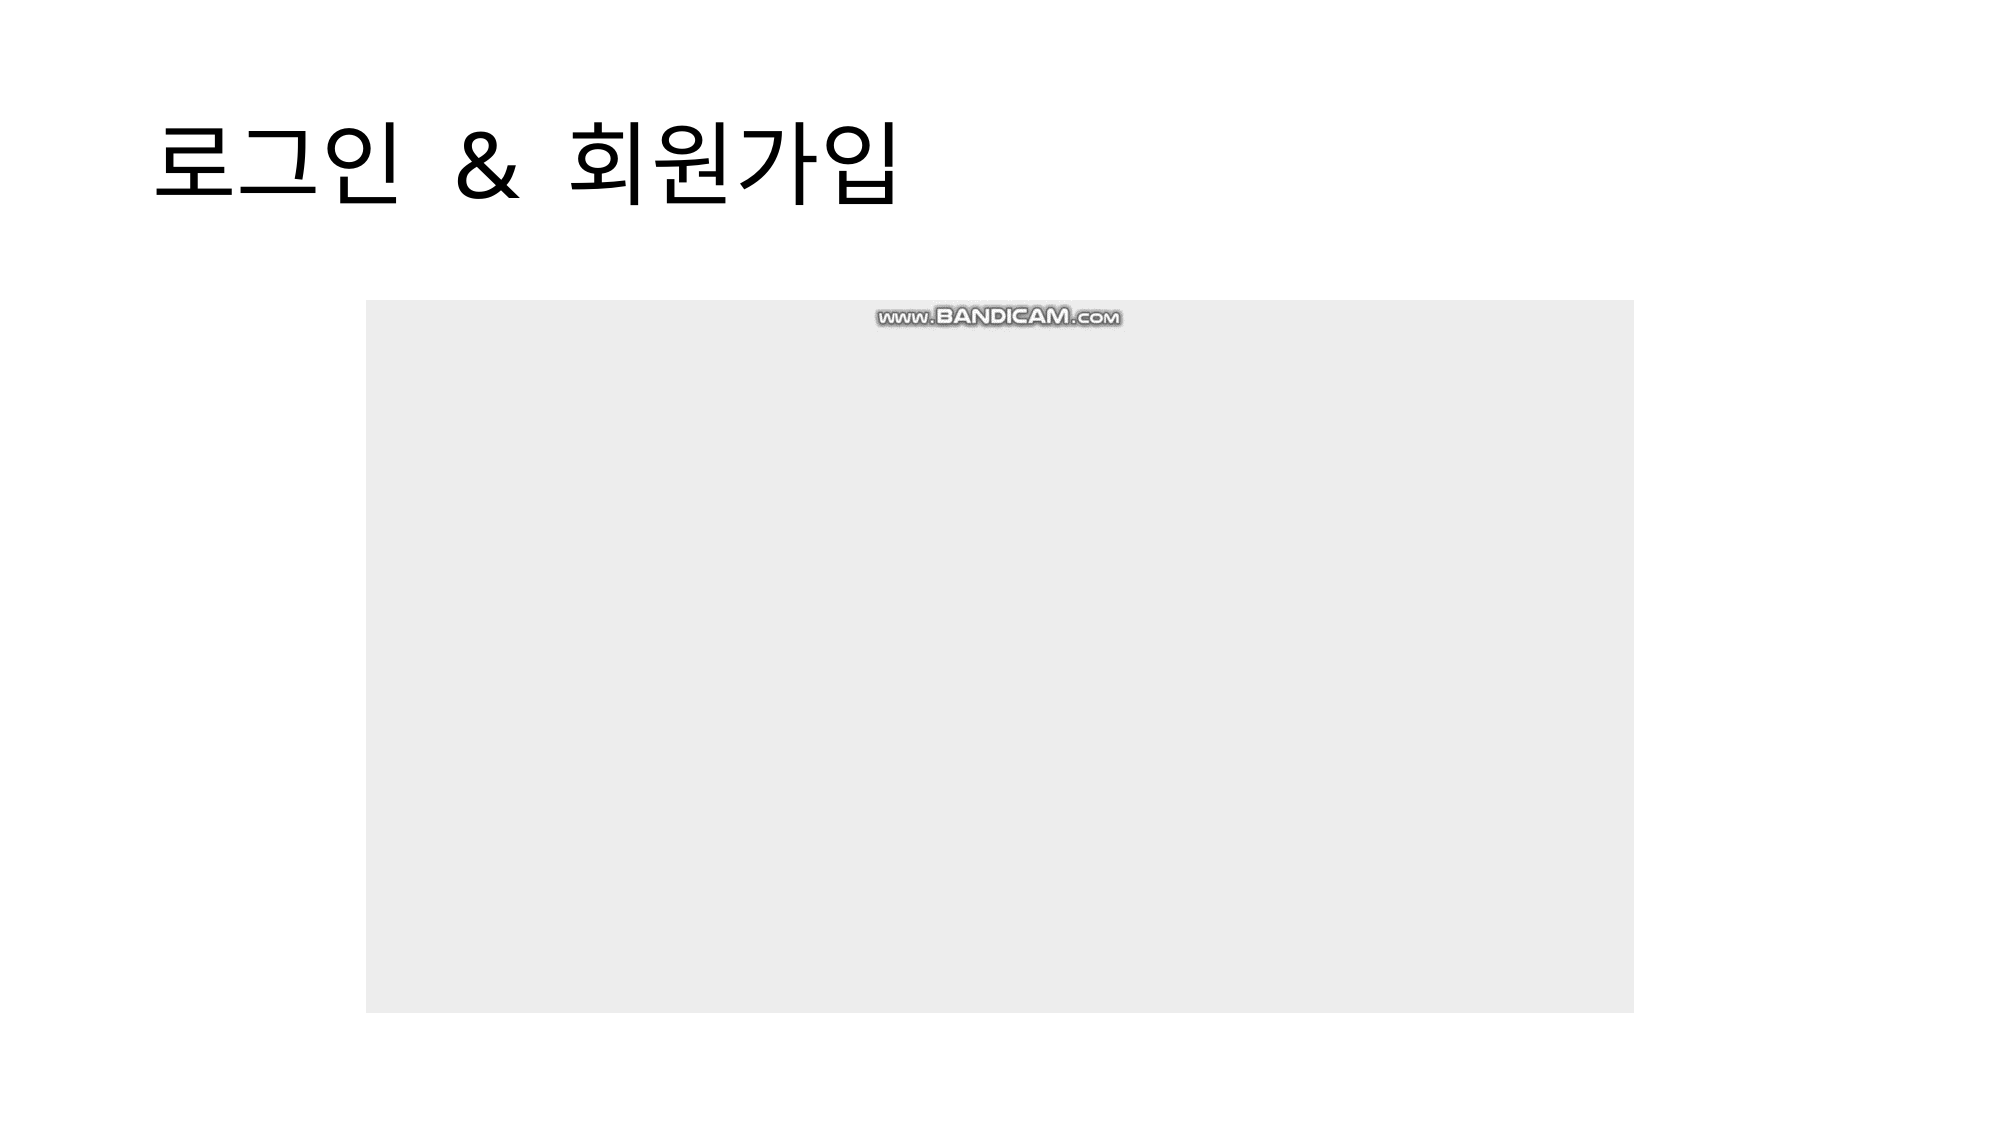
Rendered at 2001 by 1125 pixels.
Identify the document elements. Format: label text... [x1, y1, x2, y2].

title 로그인 & 회원가입 [137, 59, 1863, 278]
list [365, 299, 1635, 1014]
